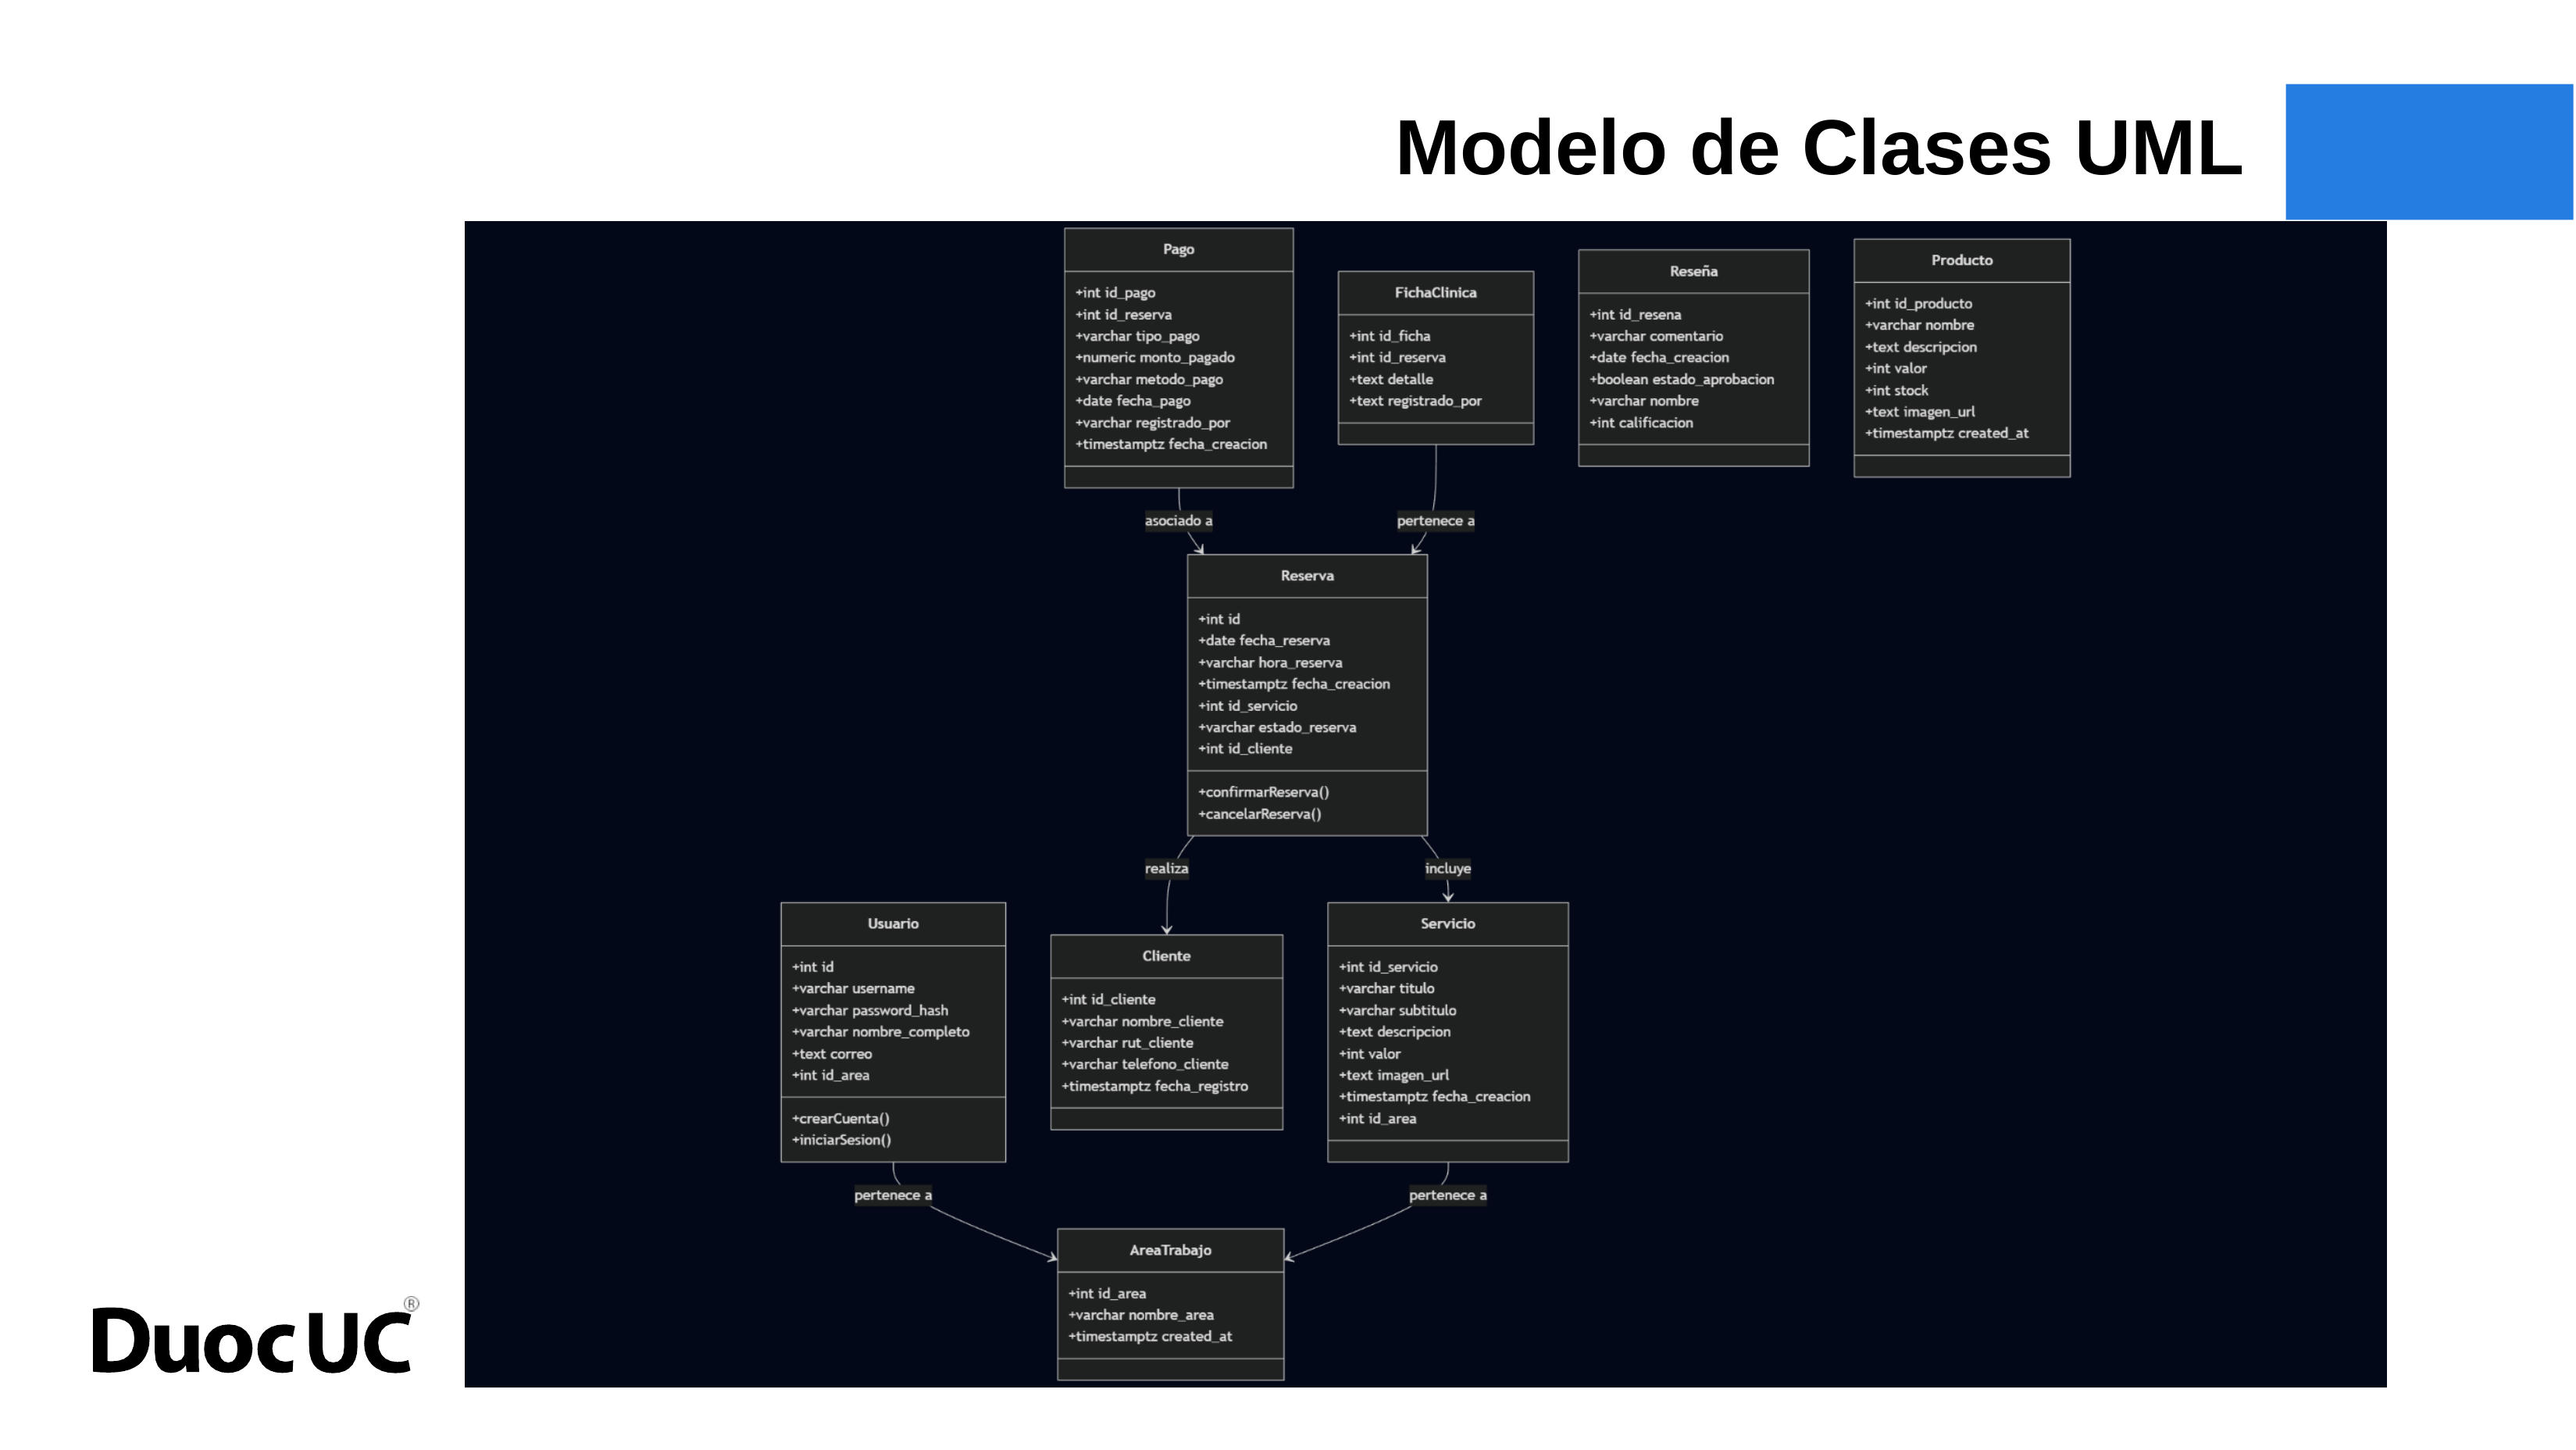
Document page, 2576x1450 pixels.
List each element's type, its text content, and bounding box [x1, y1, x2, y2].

picture [404, 1296, 419, 1312]
list Modelo de Clases UML [93, 96, 2245, 927]
picture [465, 221, 2387, 1388]
